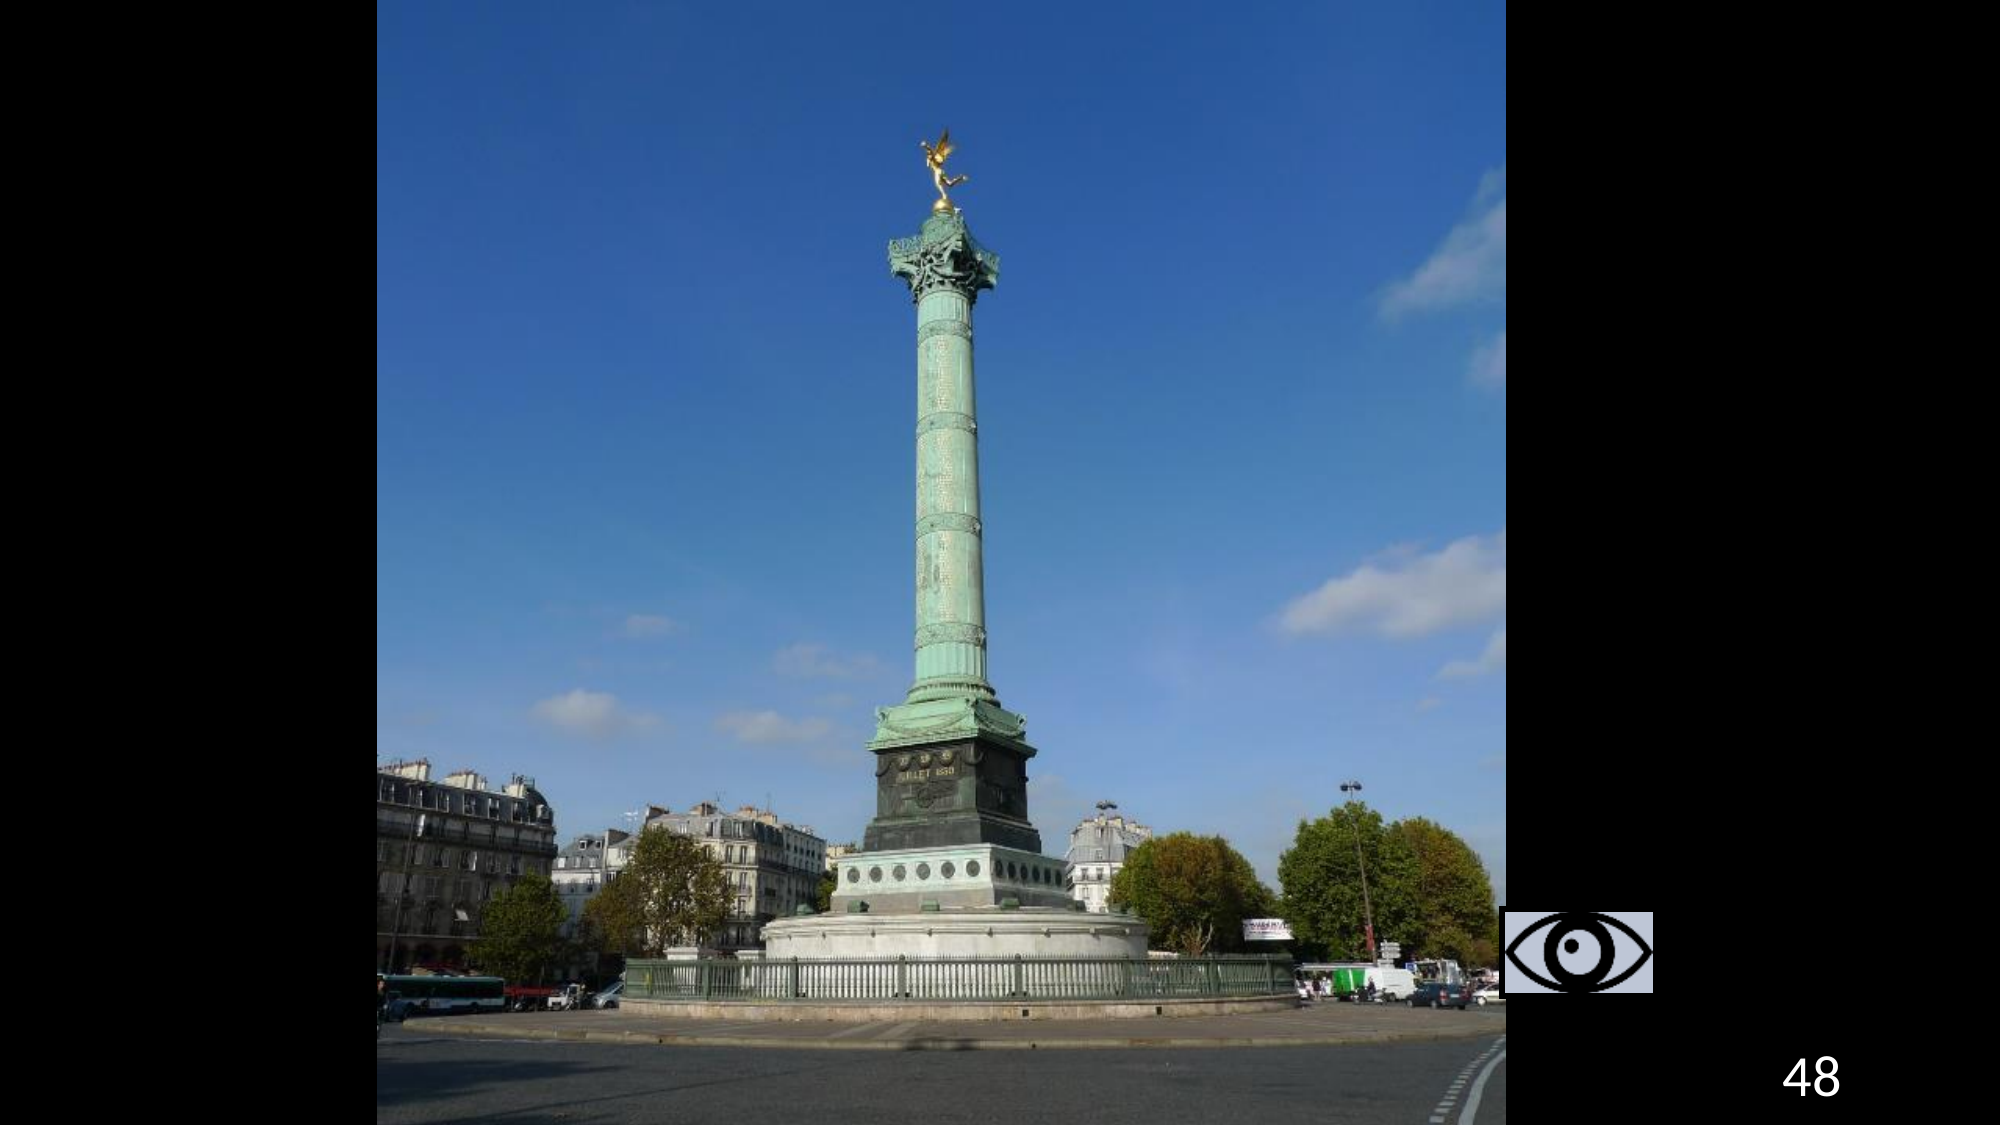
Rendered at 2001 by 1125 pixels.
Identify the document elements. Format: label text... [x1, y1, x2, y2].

picture [377, 0, 1653, 1125]
slide_number 48 [1506, 1042, 1857, 1103]
